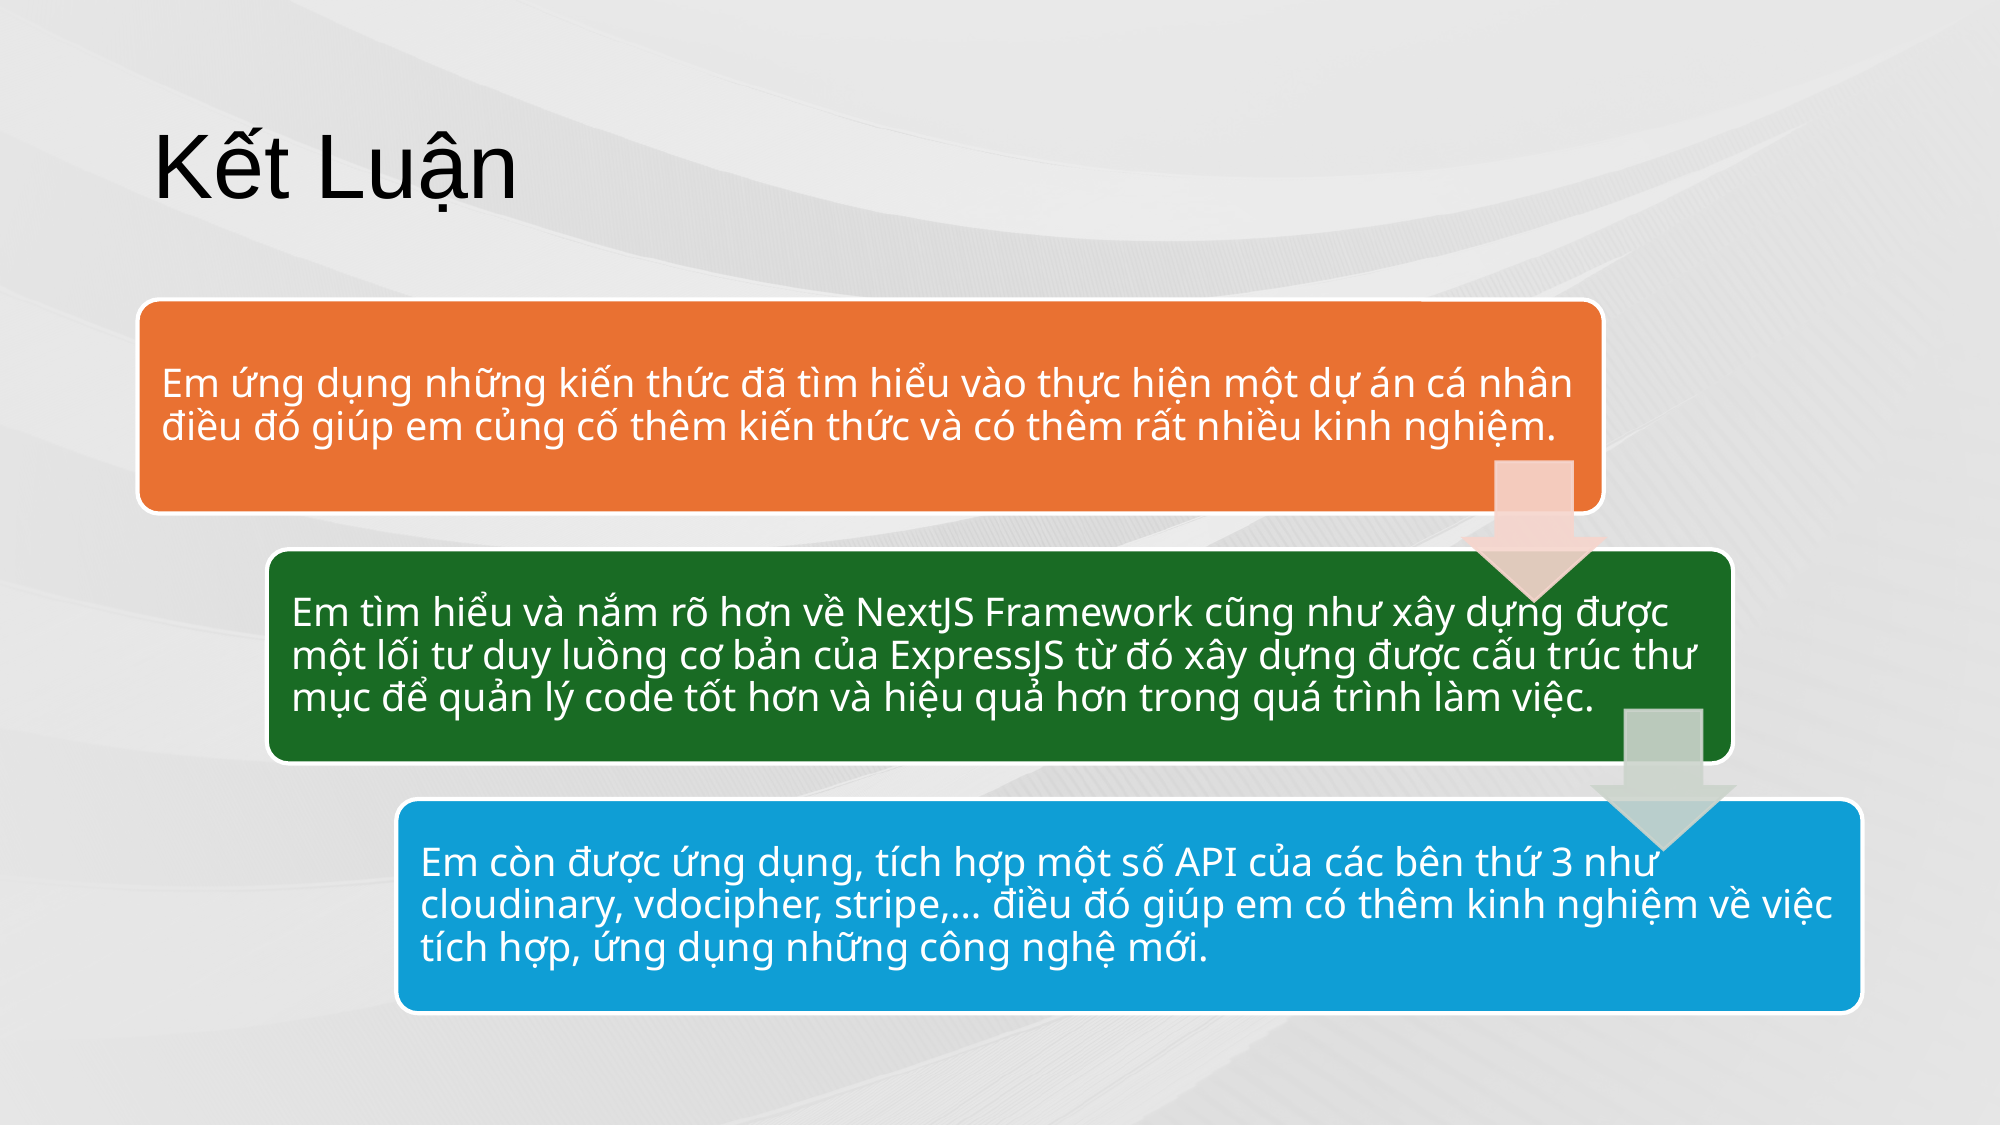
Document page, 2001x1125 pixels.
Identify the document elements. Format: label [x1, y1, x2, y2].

picture [0, 0, 2000, 1125]
list [136, 298, 1863, 1014]
